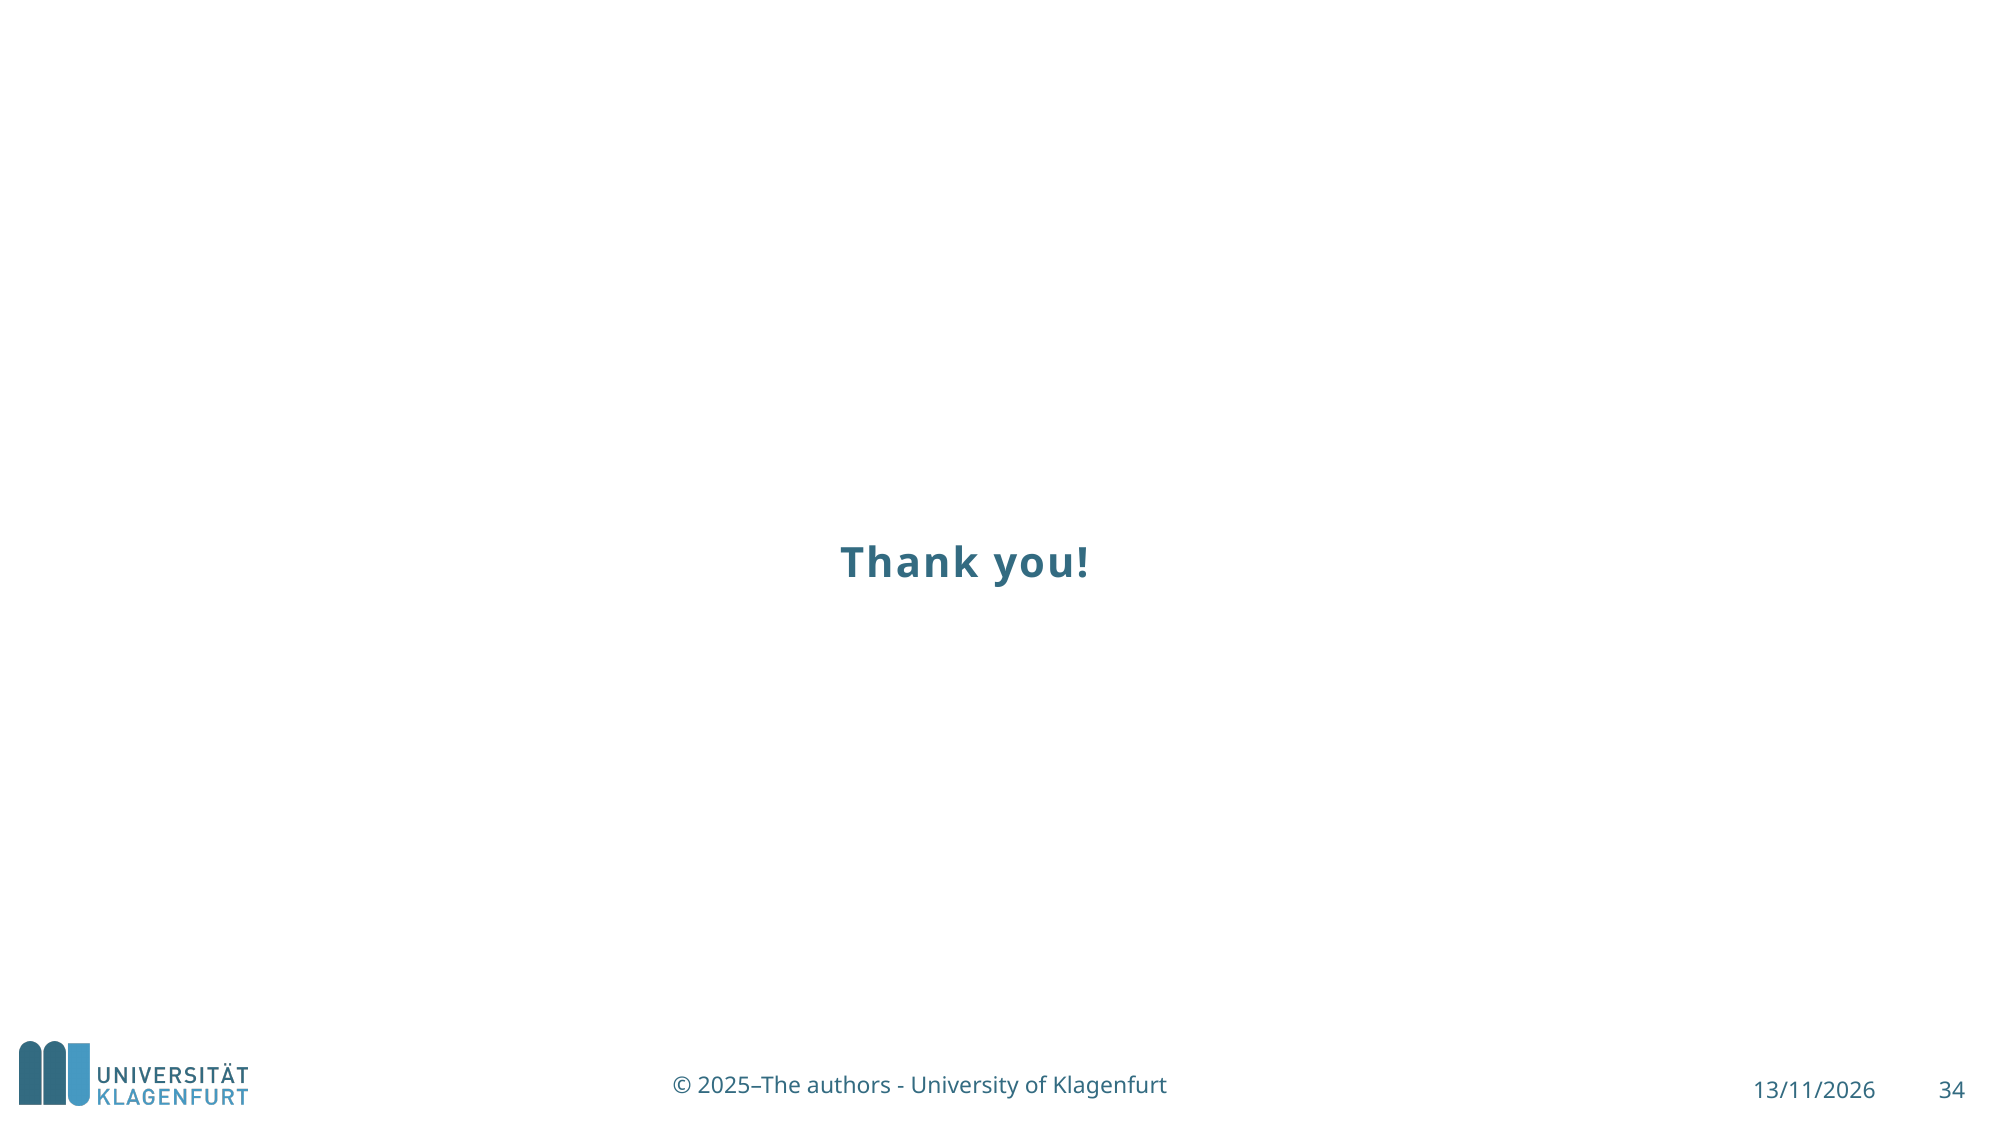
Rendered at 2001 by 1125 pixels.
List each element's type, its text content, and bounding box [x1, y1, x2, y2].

picture [19, 1041, 248, 1106]
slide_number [1670, 1076, 1892, 1106]
slide_number 34 [1916, 1076, 1981, 1106]
text_box Thank you! [825, 528, 1500, 597]
